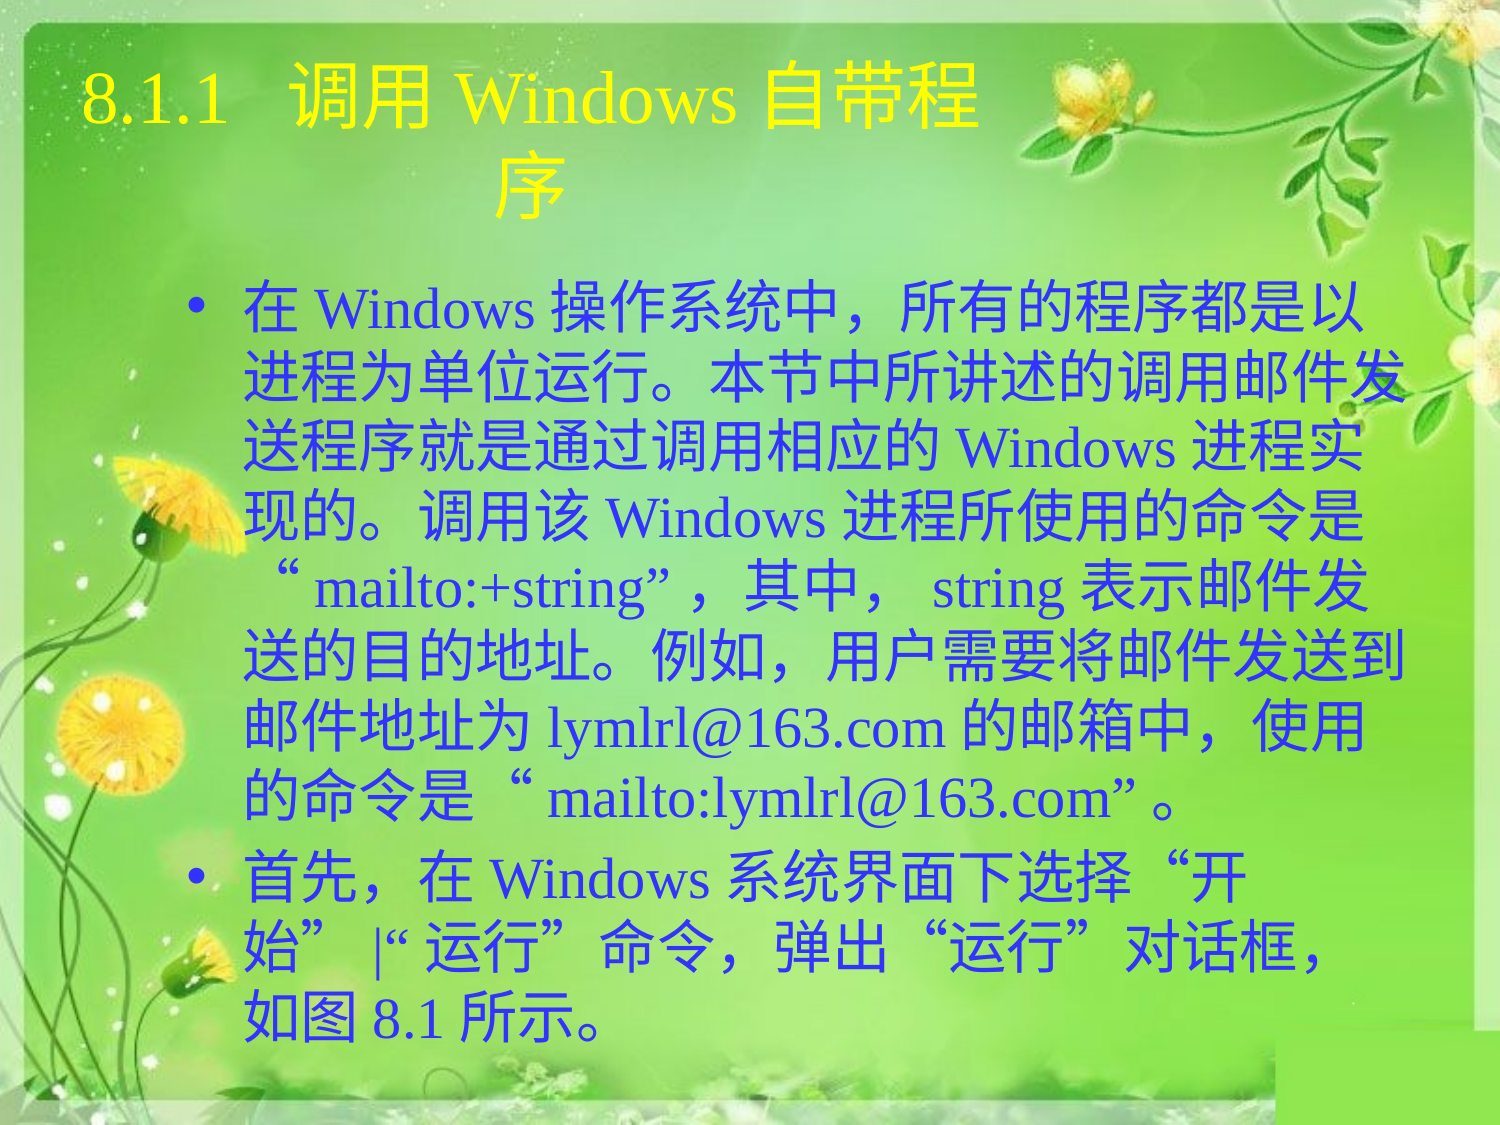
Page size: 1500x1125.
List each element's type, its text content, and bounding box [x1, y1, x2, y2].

title 8.1.1 调用Windows自带程序 [29, 45, 1034, 233]
picture [0, 0, 1500, 1125]
list 在Windows操作系统中，所有的程序都是以进程为单位运行。本节中所讲述的调用邮件发送程序就是通过调用相应的Windows进程实现的。调用该Windows进程所使用的命令是“mailto:+string”，其中，string表示邮件发送的目的地址。例如，用户需要将邮件发送到邮件地址为lymlrl@163.com的邮箱中，使用的命令是“mailto:lymlrl@163.com”。 首先，在Windows系统界面下选择“开始”|“运行”命令，弹出“运行”对话框，如图8.1所示。 [171, 262, 1425, 1071]
